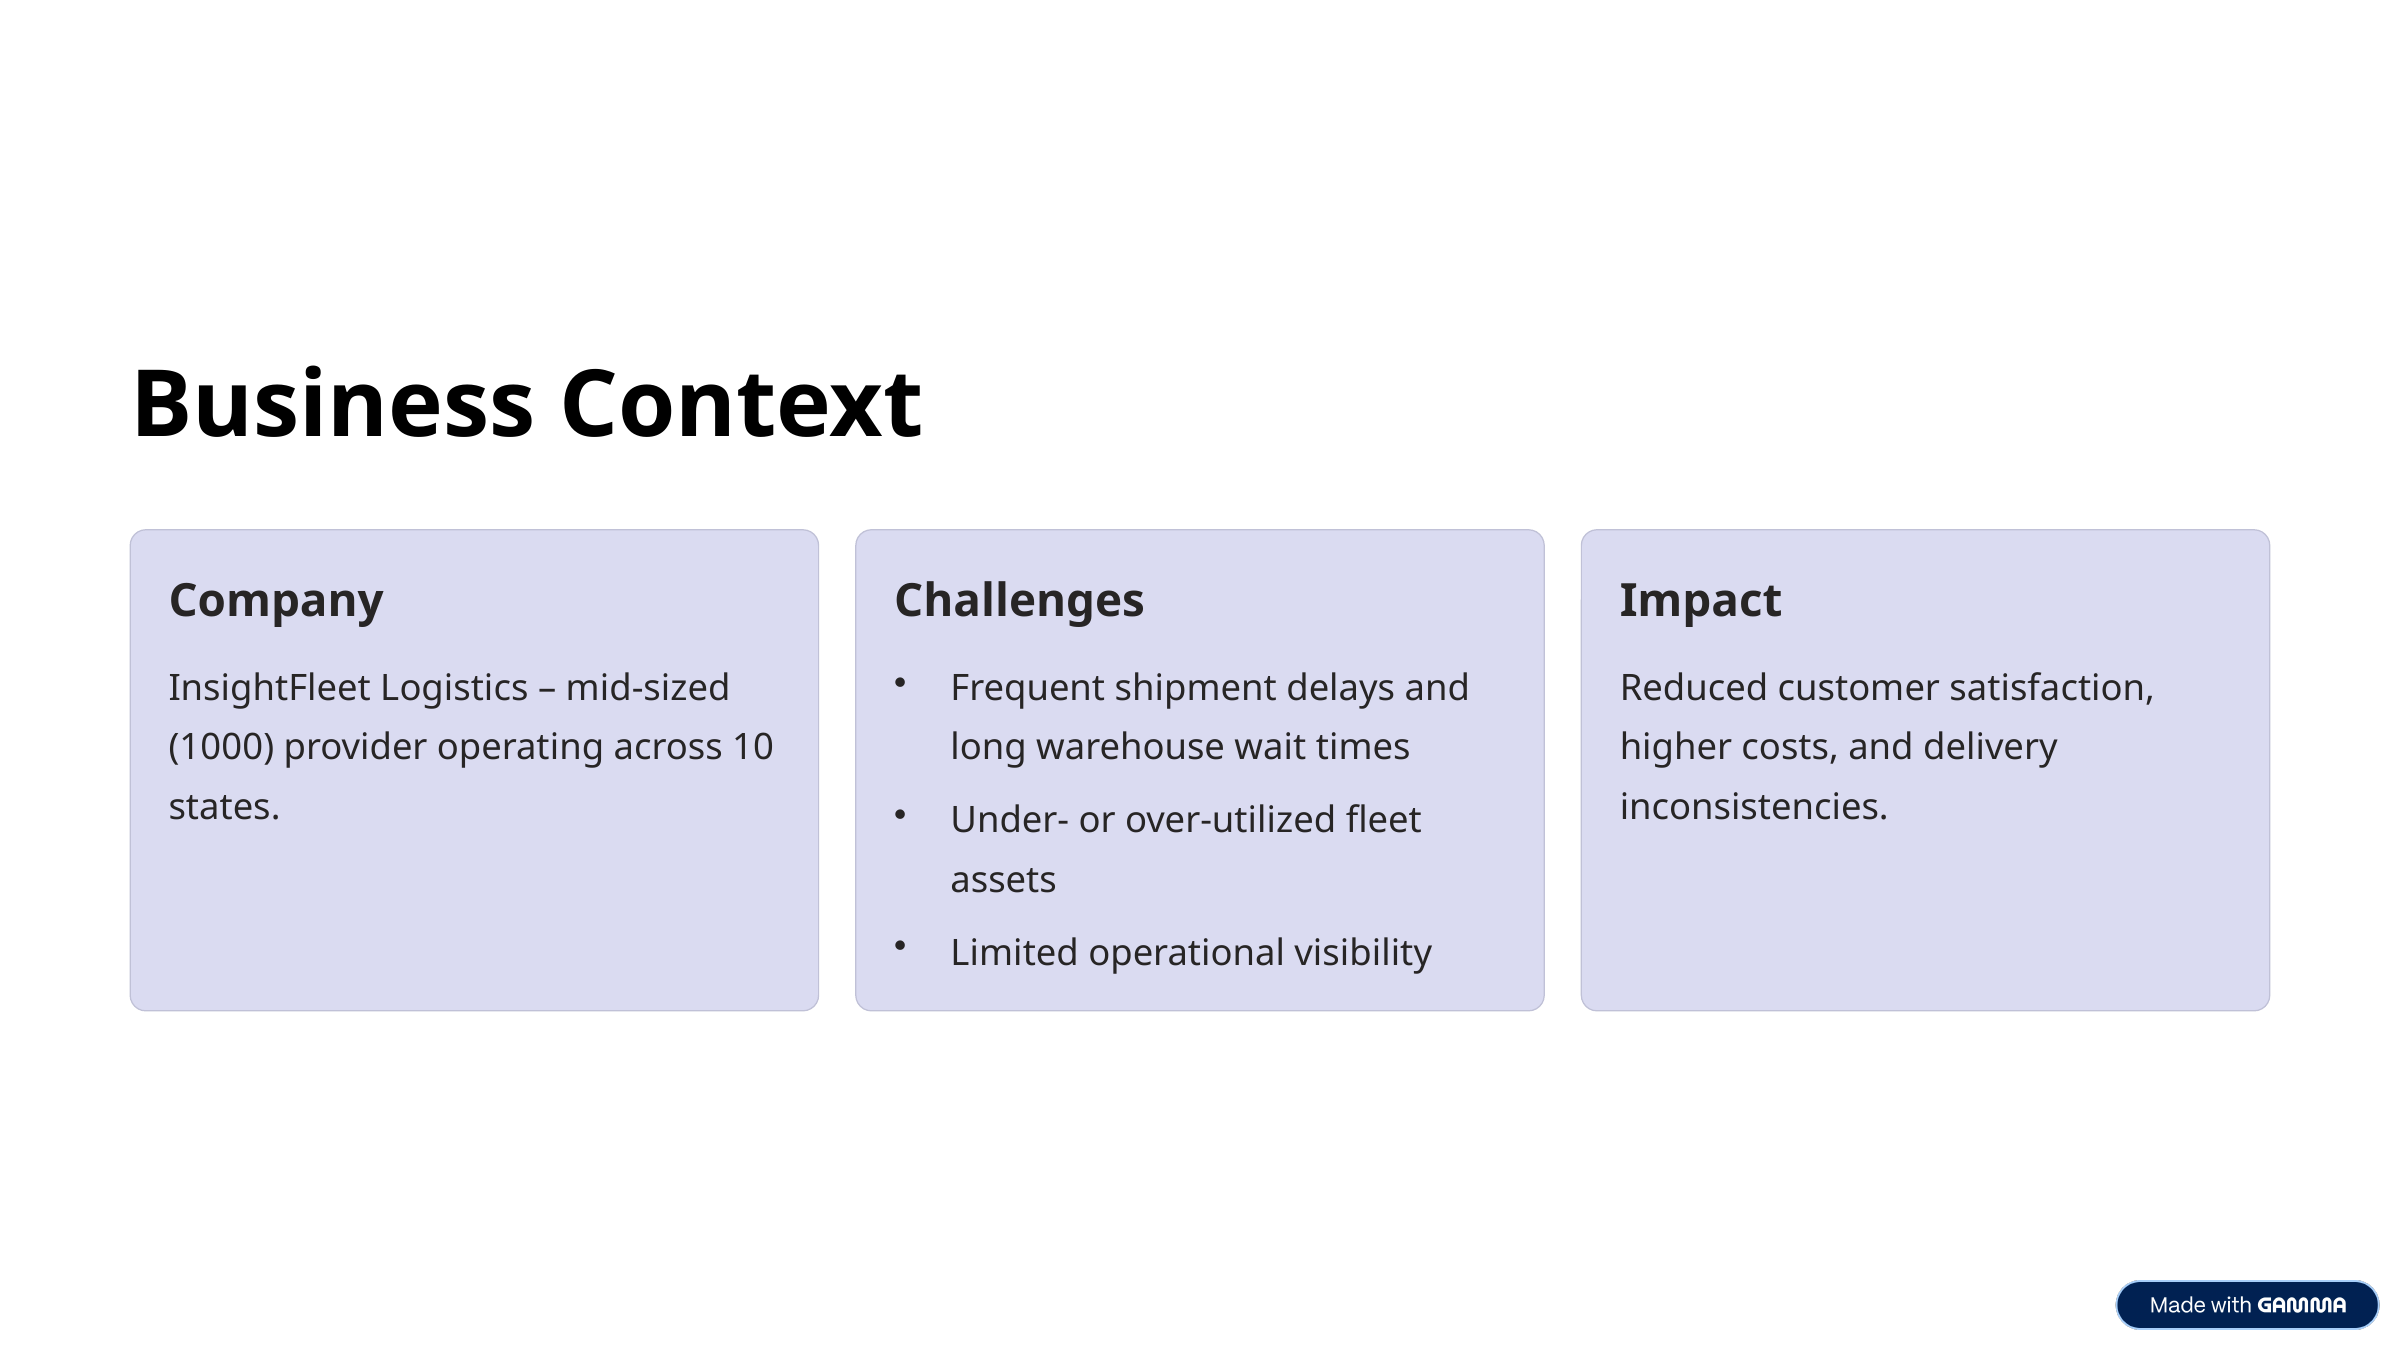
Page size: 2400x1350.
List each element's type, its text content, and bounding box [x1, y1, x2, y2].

text_box Impact [1619, 568, 2085, 627]
picture [2106, 1271, 2389, 1339]
text_box [130, 529, 819, 1011]
text_box [855, 529, 1545, 1011]
text_box Reduced customer satisfaction, higher costs, and delivery inconsistencies. [1619, 648, 2232, 828]
text_box Company [168, 568, 634, 627]
text_box Frequent shipment delays and long warehouse wait times [894, 648, 1506, 768]
text_box InsightFleet Logistics – mid-sized (1000) provider operating across 10 states. [168, 648, 781, 828]
text_box Business Context [130, 339, 1061, 456]
text_box [1581, 529, 2270, 1011]
text_box Limited operational visibility [894, 912, 1506, 973]
text_box Challenges [894, 568, 1360, 627]
text_box Under- or over-utilized fleet assets [894, 780, 1506, 900]
